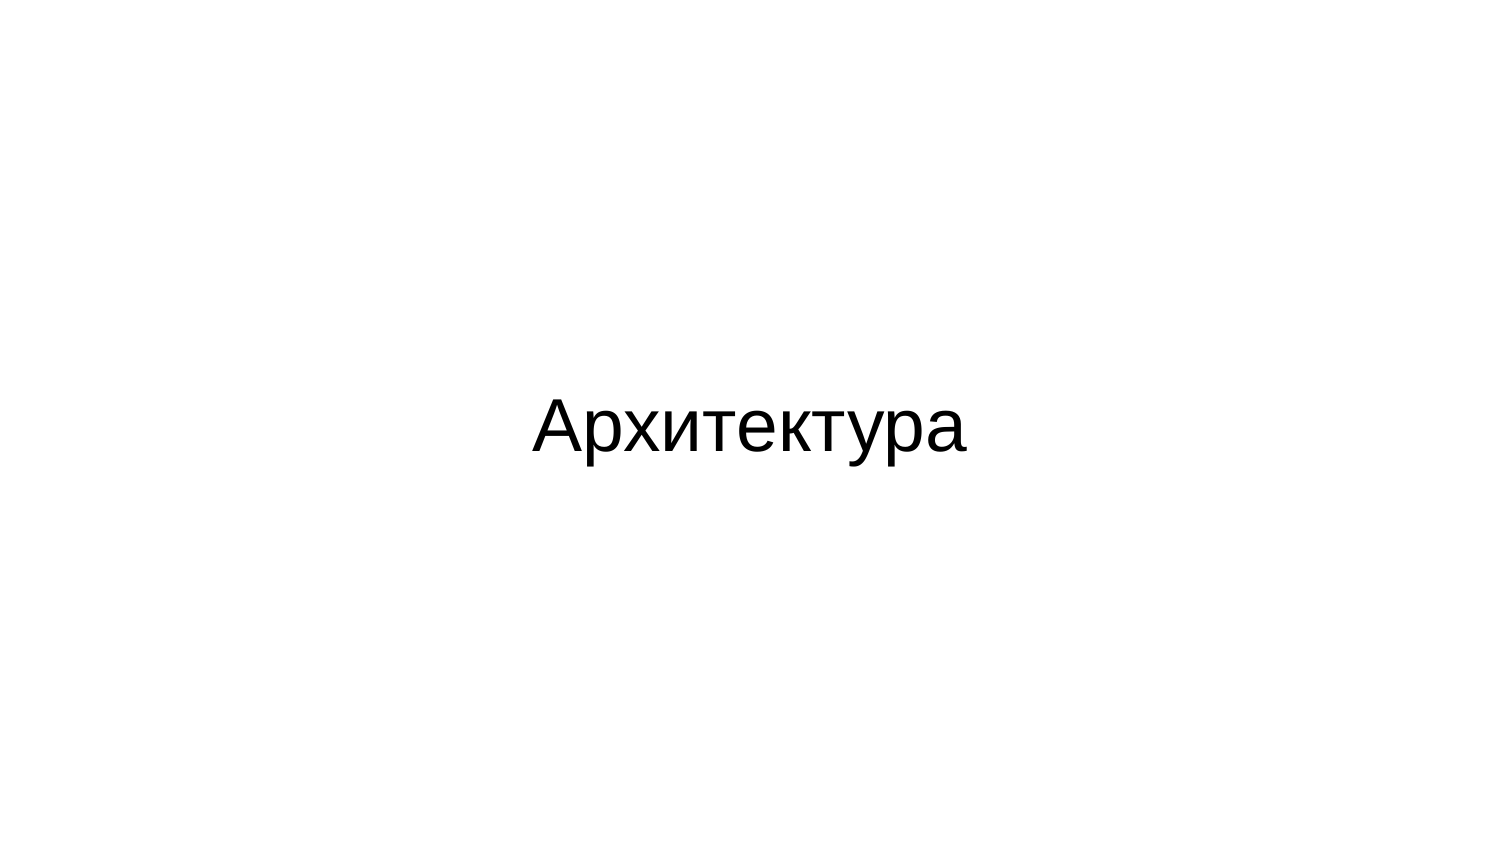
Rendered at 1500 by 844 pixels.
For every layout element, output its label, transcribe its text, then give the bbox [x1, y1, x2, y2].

title Архитектура [51, 352, 1449, 491]
